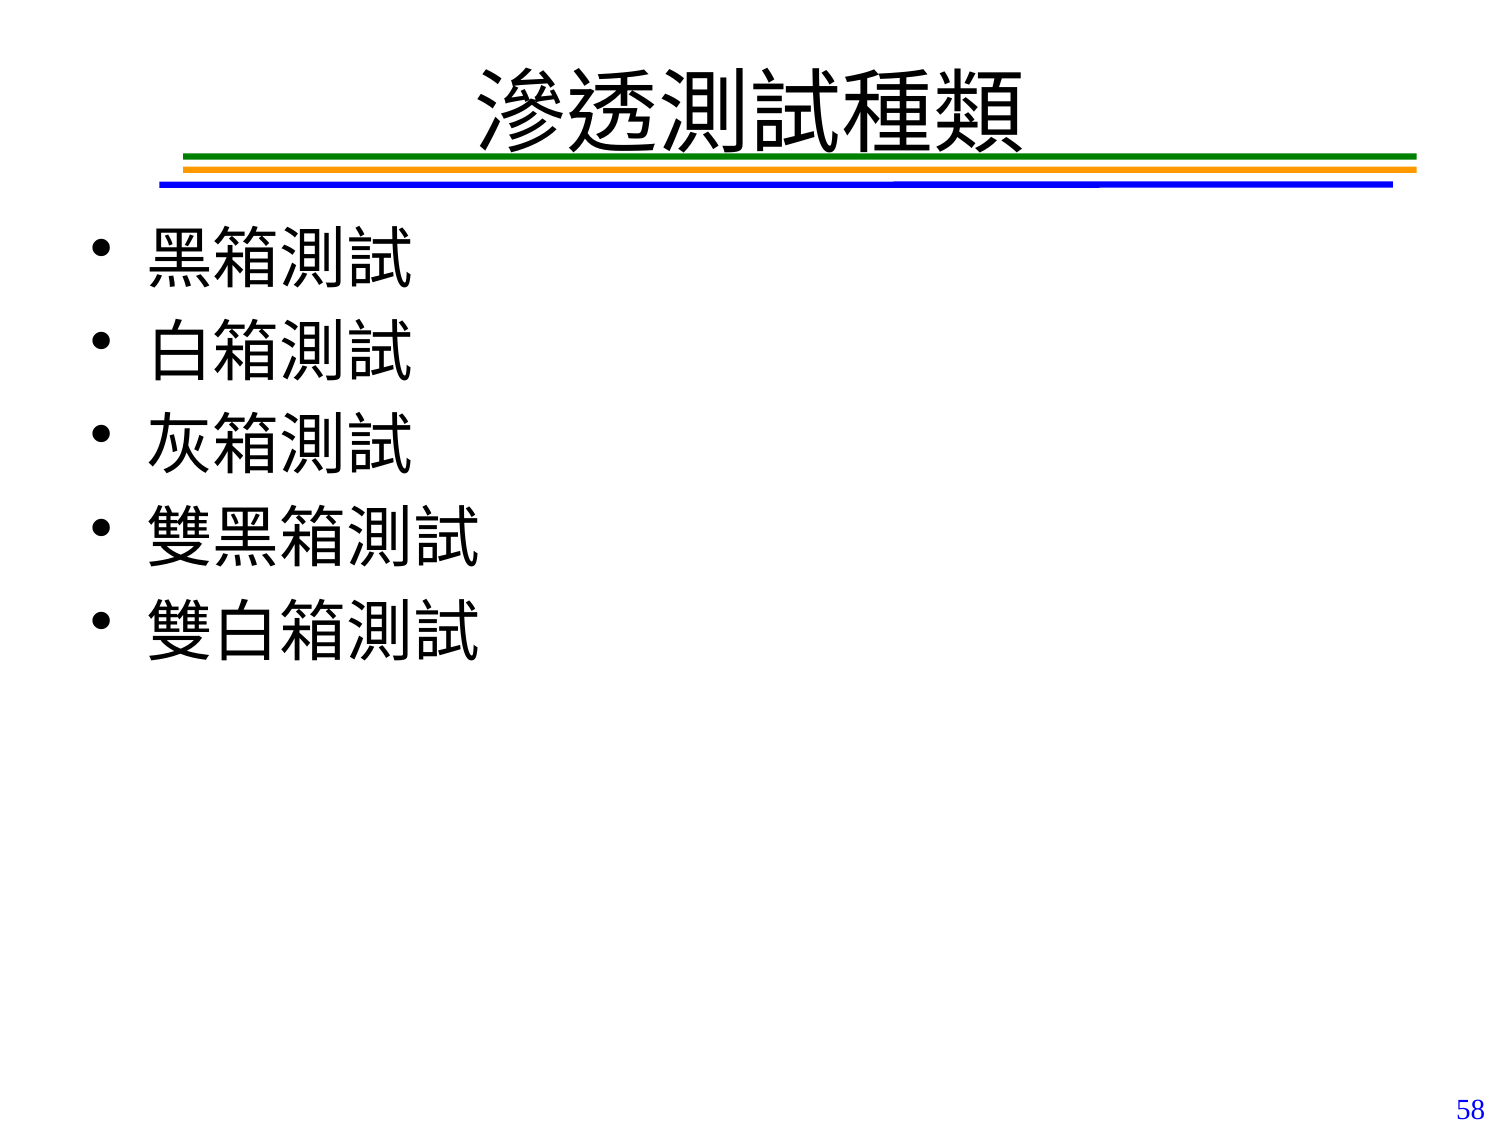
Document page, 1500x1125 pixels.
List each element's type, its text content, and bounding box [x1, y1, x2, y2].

list 黑箱測試 白箱測試 灰箱測試 雙黑箱測試 雙白箱測試 [75, 207, 1425, 1005]
slide_number 58 [1150, 1082, 1500, 1119]
title 滲透測試種類 [75, 15, 1425, 203]
